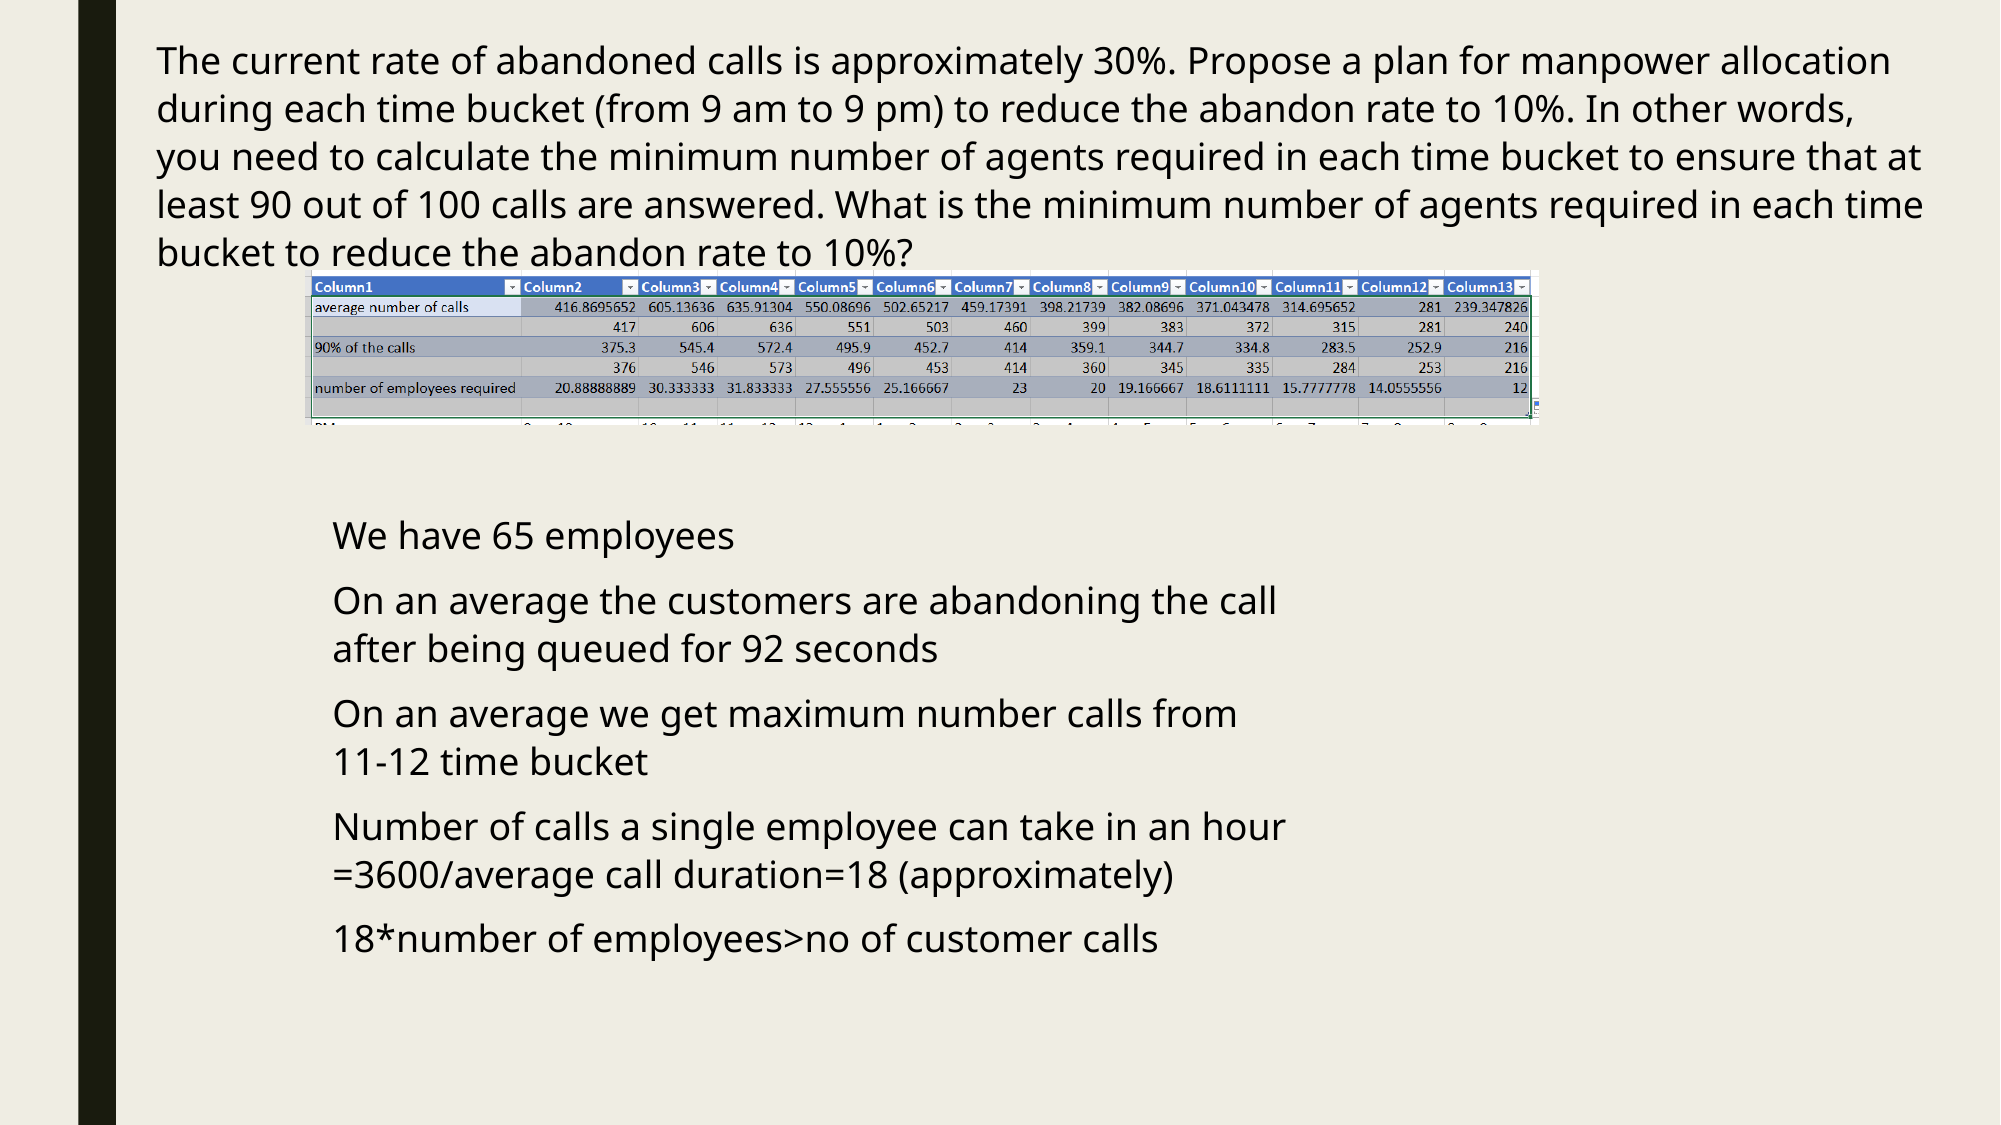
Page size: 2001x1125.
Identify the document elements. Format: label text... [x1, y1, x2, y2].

picture [305, 270, 1539, 425]
text_box We have 65 employees On an average the customers are abandoning the call after being queued for 92 seconds On an average we get maximum number calls from 11-12 time bucket Number of calls a single employee can take in an hour =3600/average call duration=18 (approximately) 18*number of employees>no of customer calls [317, 501, 1318, 968]
text_box The current rate of abandoned calls is approximately 30%. Propose a plan for manpower allocation during each time bucket (from 9 am to 9 pm) to reduce the abandon rate to 10%. In other words, you need to calculate the minimum number of agents required in each time bucket to ensure that at least 90 out of 100 calls are answered. What is the minimum number of agents required in each time bucket to reduce the abandon rate to 10%? [141, 26, 1943, 282]
